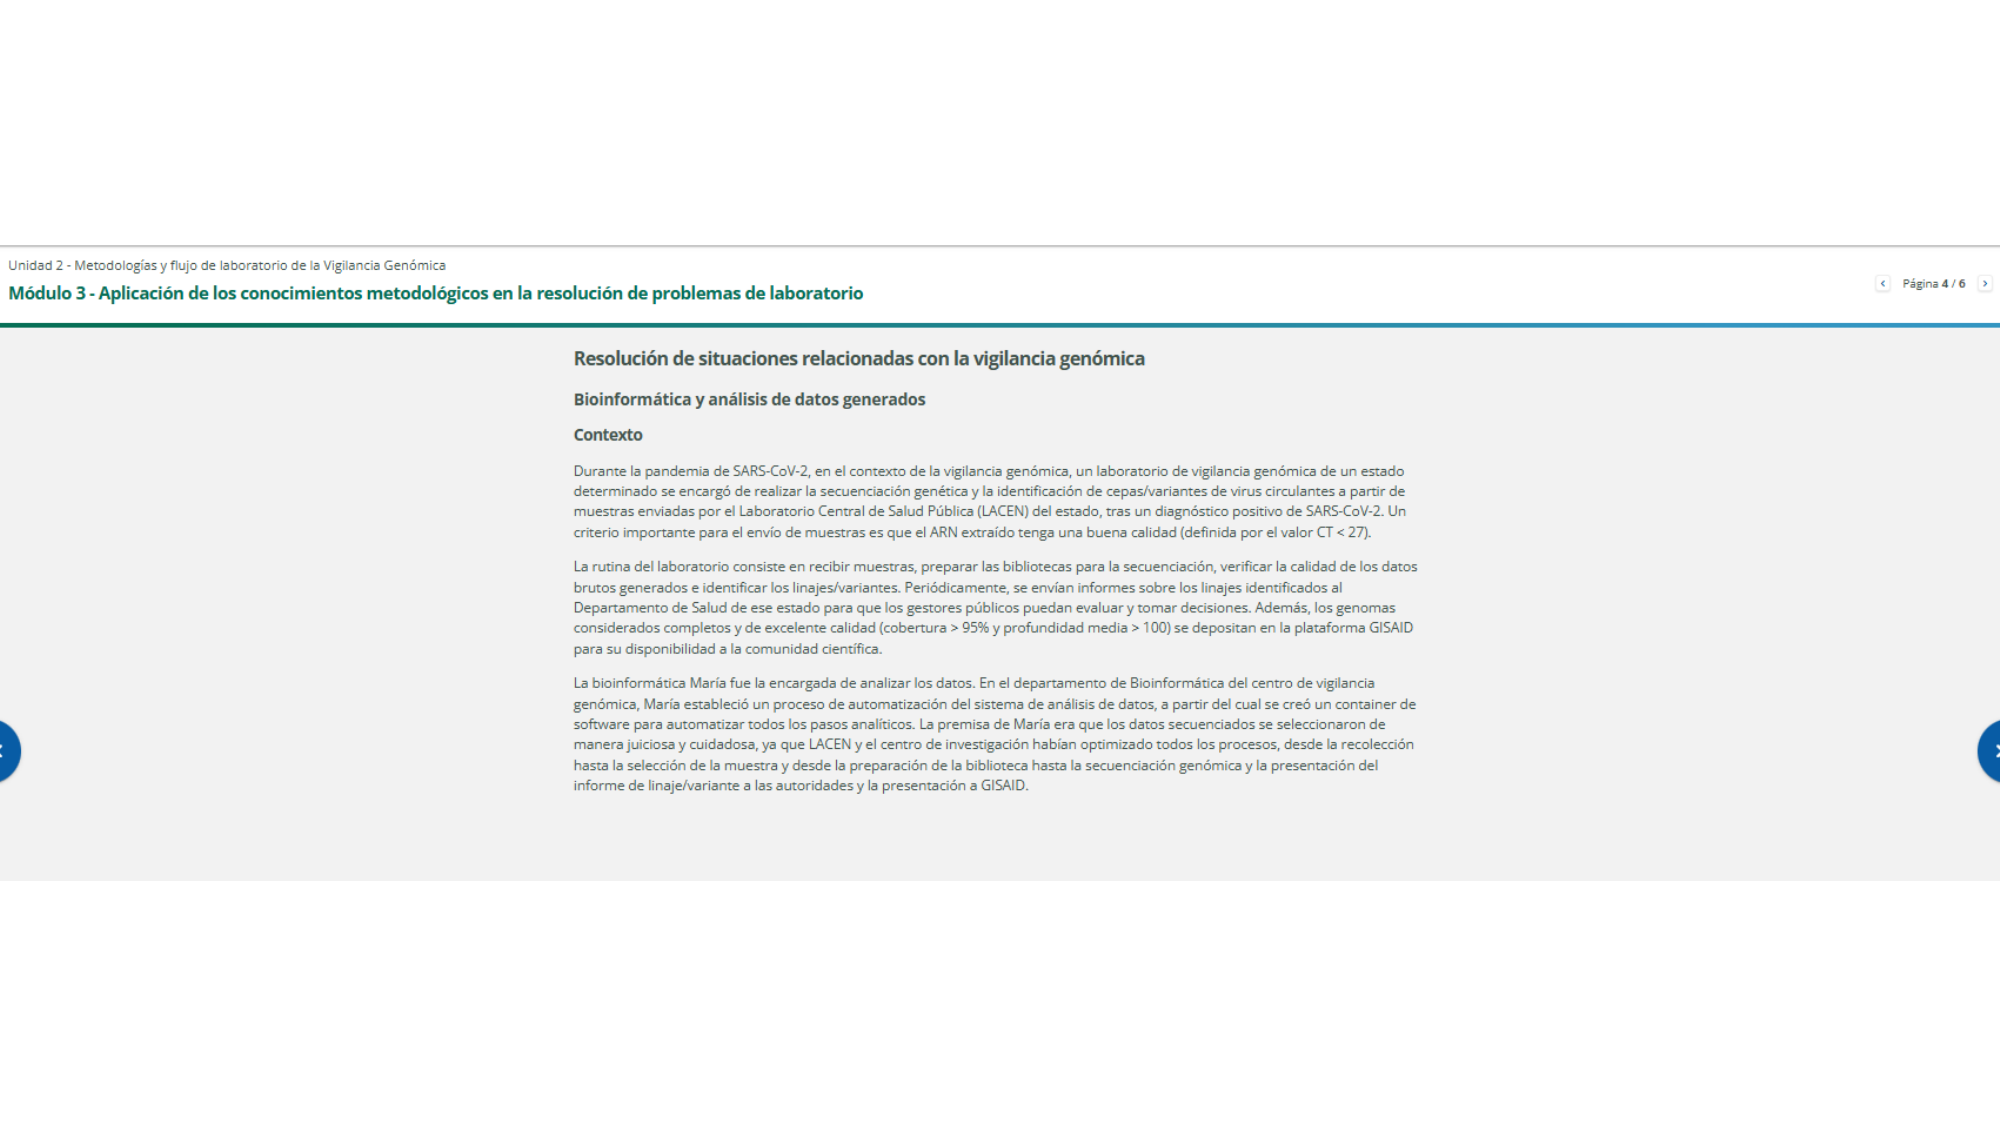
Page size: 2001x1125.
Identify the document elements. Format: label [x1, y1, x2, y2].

picture [0, 243, 2000, 882]
